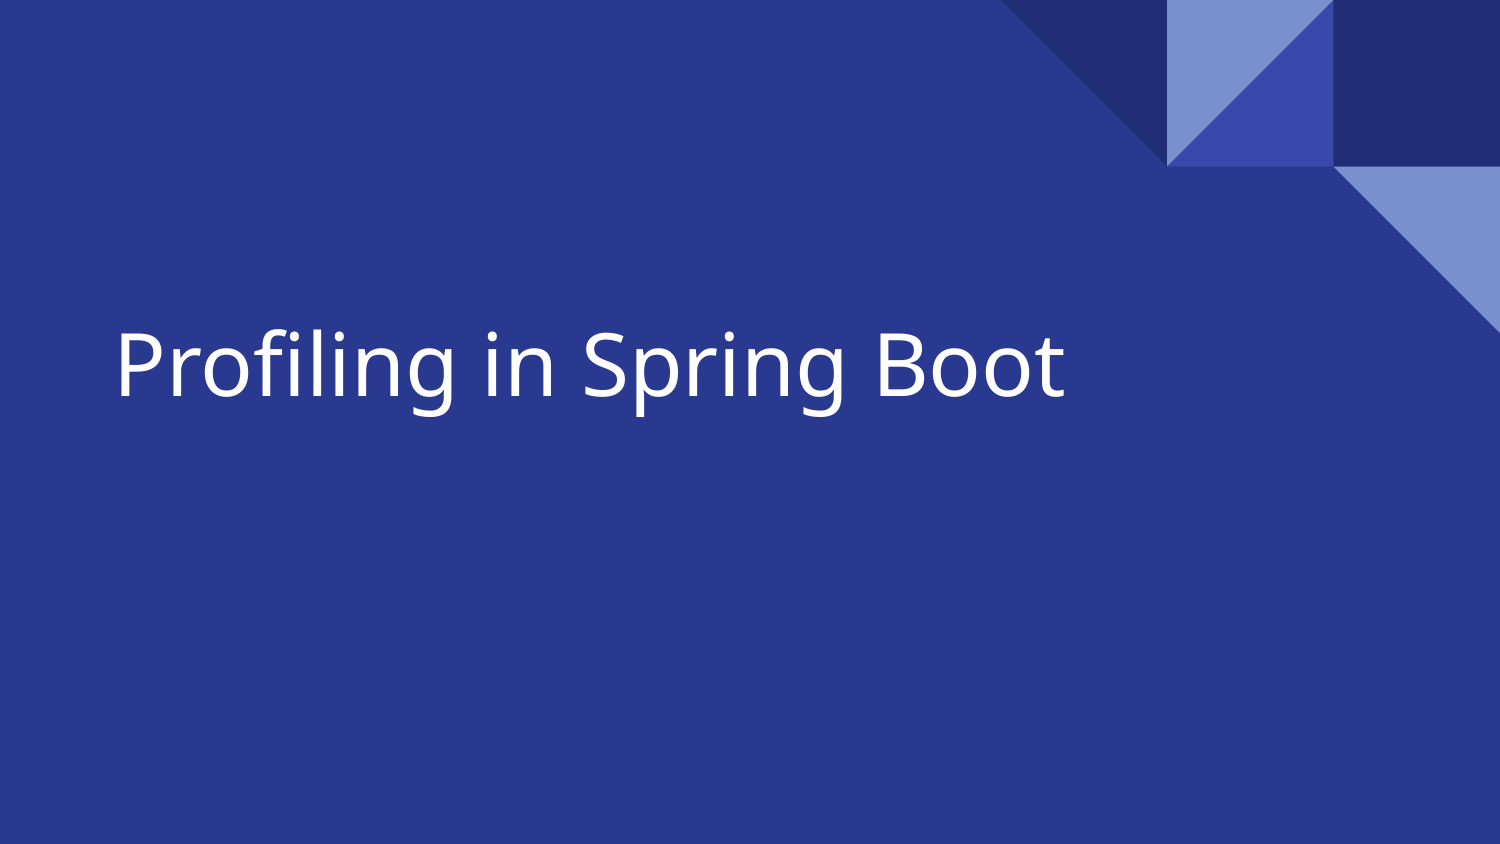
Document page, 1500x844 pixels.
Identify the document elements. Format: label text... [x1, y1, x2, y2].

title Profiling in Spring Boot [98, 291, 1447, 429]
